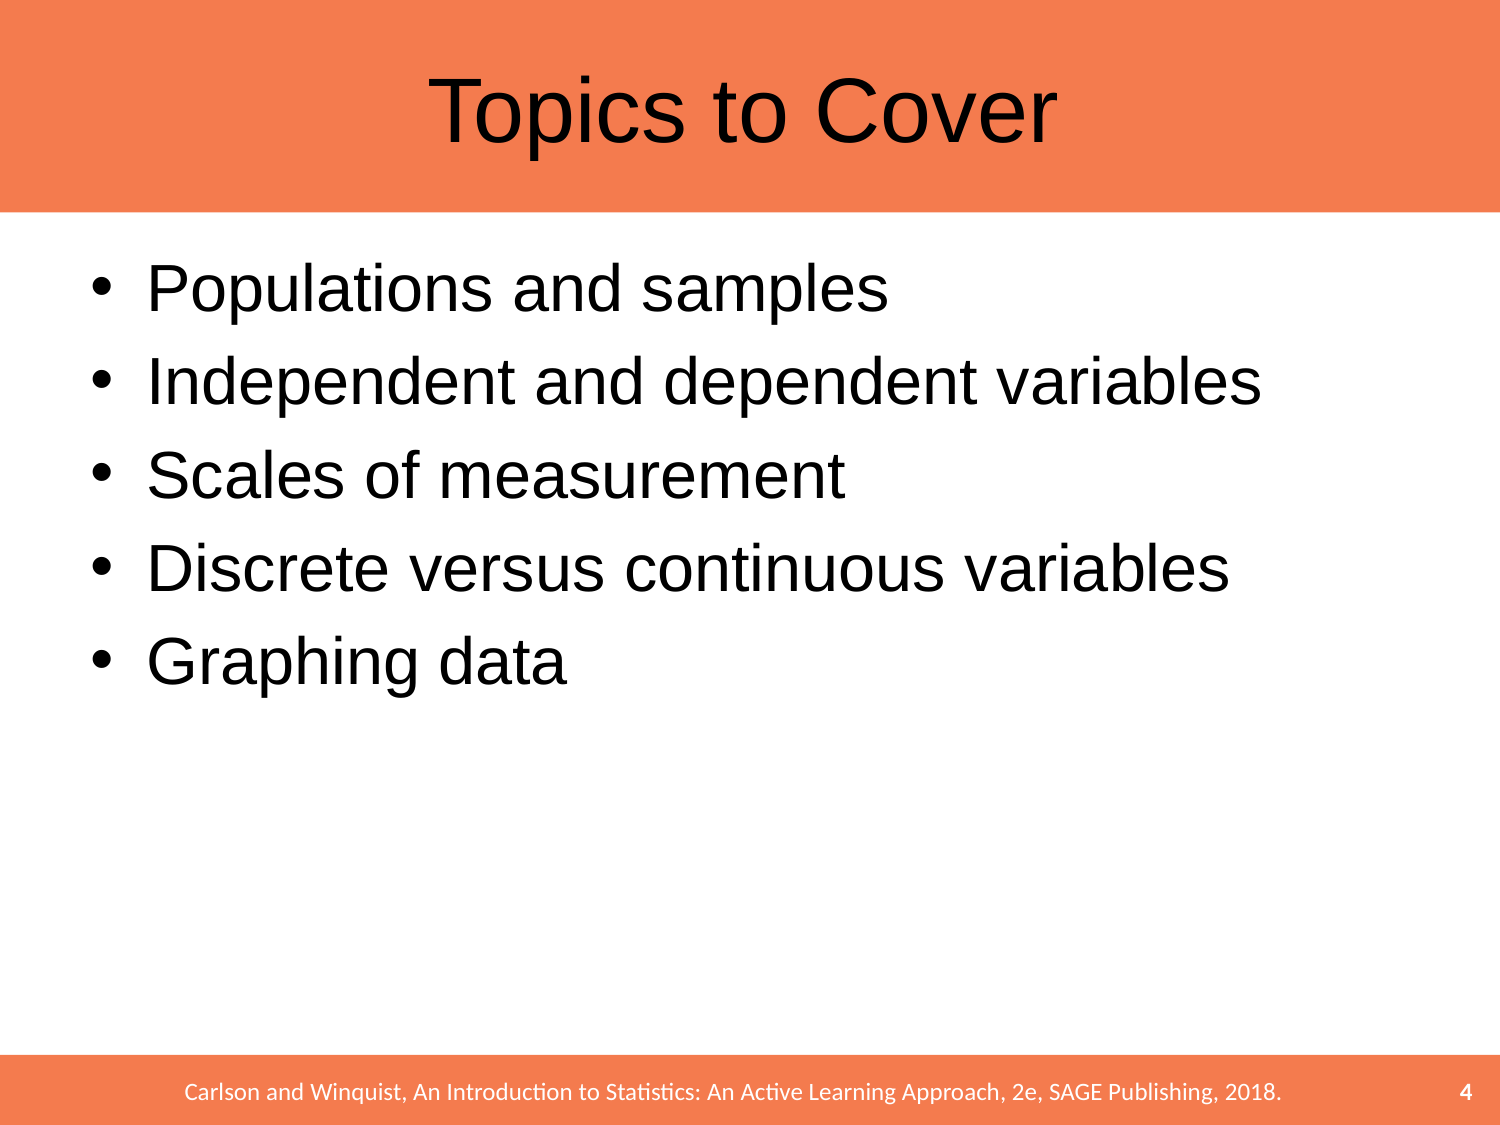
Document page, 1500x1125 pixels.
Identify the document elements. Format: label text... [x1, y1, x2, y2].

title Topics to Cover [24, 12, 1463, 200]
list Populations and samples Independent and dependent variables Scales of measurement Discrete versus continuous variables Graphing data [75, 237, 1425, 1000]
slide_number 4 [1387, 1060, 1488, 1120]
footer Carlson and Winquist, An Introduction to Statistics: An Active Learning Approach, 2e, SAGE Publishing, 2018. [150, 1060, 1325, 1121]
